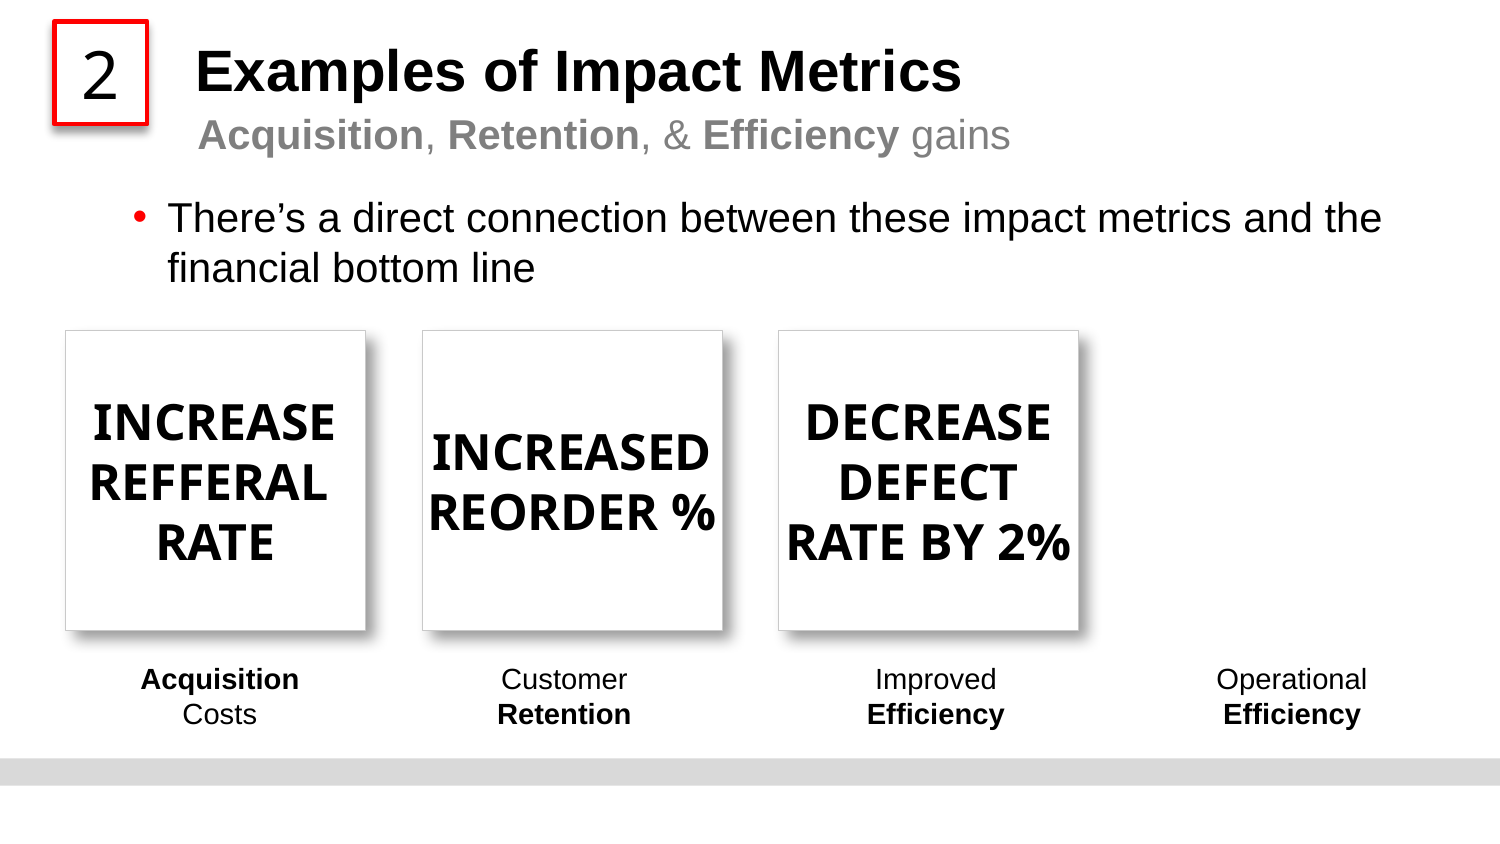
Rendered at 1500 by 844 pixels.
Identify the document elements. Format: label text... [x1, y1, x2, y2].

text_box Customer Retention [466, 653, 663, 738]
list There’s a direct connection between these impact metrics and the financial bottom line [132, 190, 1431, 732]
text_box Acquisition Costs [121, 653, 319, 738]
list Acquisition, Retention, & Efficiency gains [197, 108, 1468, 161]
text_box MAINTAIN [781, 332, 1098, 648]
text_box Operational Efficiency [1193, 653, 1391, 738]
text_box INCREASED REORDER % [420, 328, 724, 632]
text_box INCREASE REFFERAL RATE [63, 328, 367, 632]
text_box DECREASE DEFECT RATE BY 2% [776, 328, 1081, 632]
title Examples of Impact Metrics [195, 33, 1467, 104]
text_box MAINTAIN [132, 332, 385, 648]
text_box Improved Efficiency [837, 653, 1035, 738]
text_box 2 [52, 19, 149, 126]
text_box MAINTAIN [424, 332, 741, 648]
